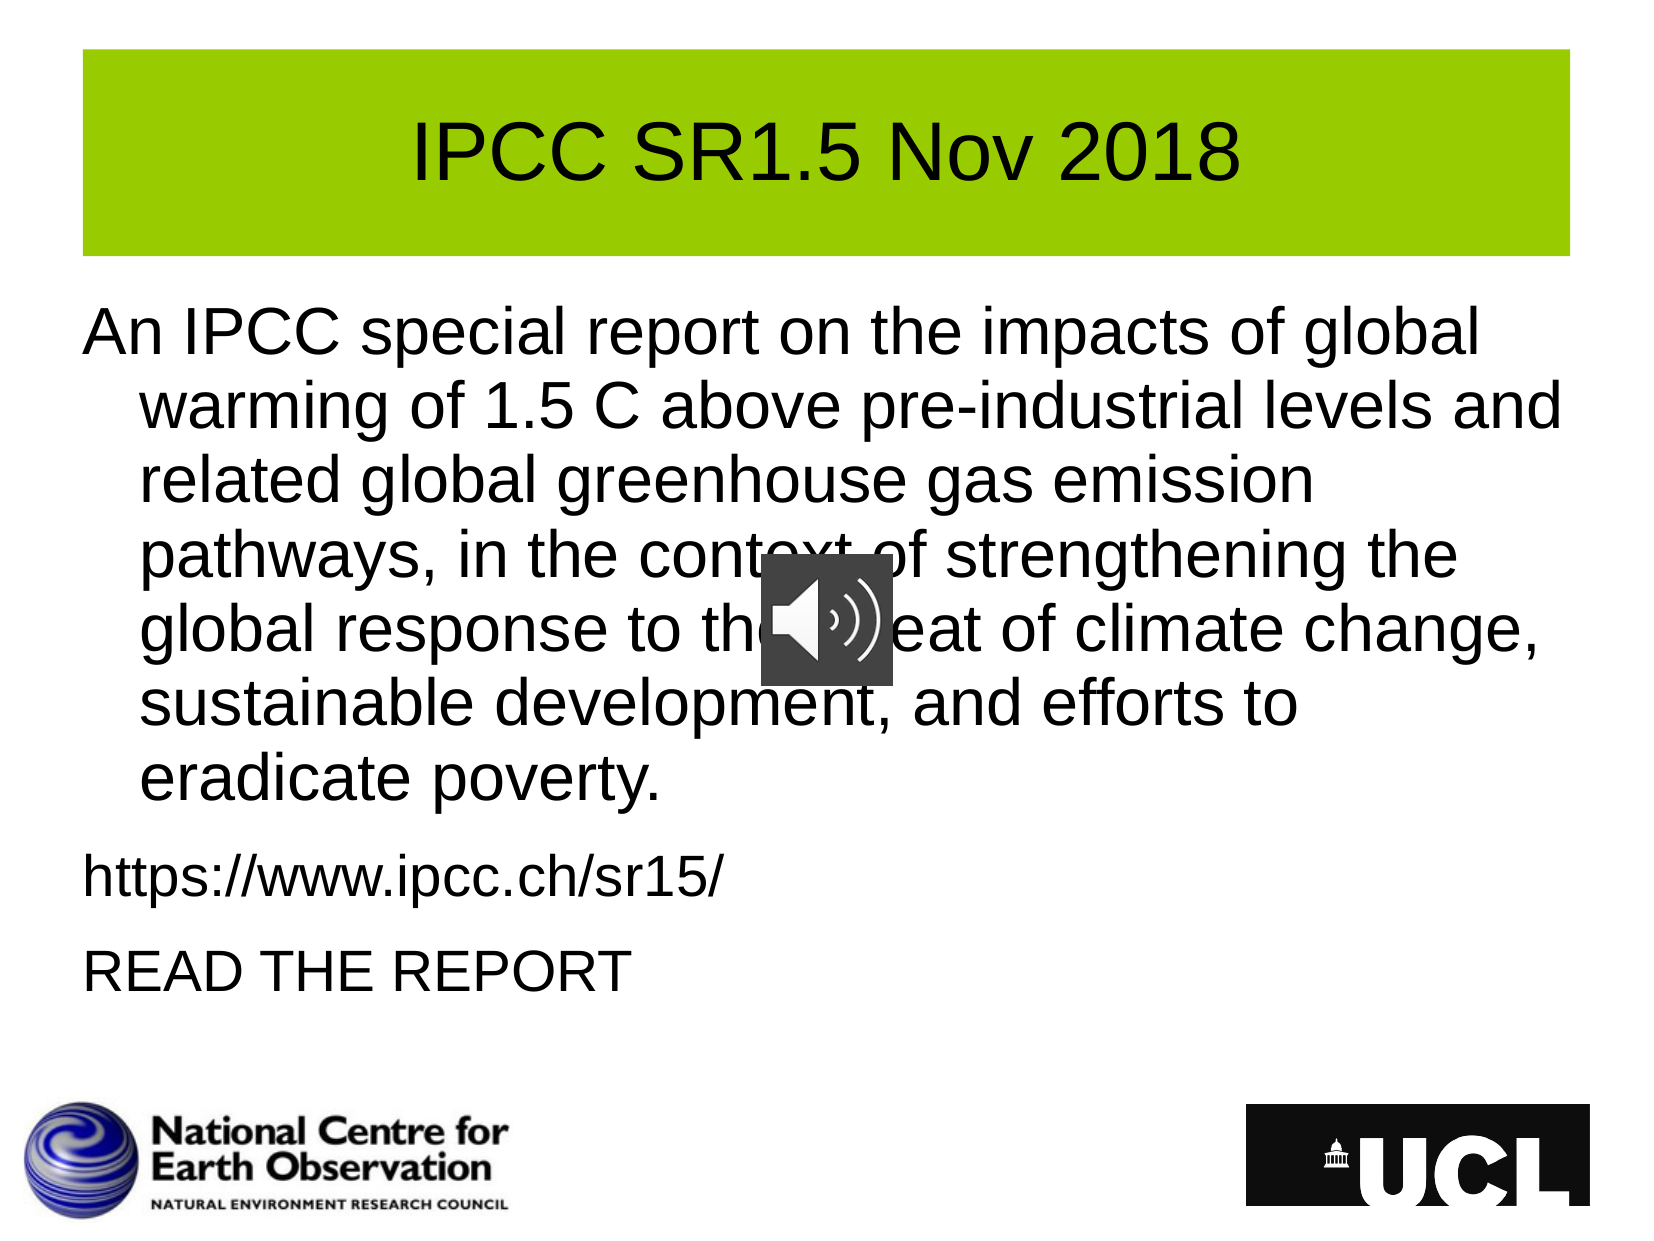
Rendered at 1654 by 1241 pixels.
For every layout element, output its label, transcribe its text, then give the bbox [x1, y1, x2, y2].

list An IPCC special report on the impacts of global warming of 1.5 C above pre-industrial levels and related global greenhouse gas emission pathways, in the context of strengthening the global response to the threat of climate change, sustainable development, and efforts to eradicate poverty. https://www.ipcc.ch/sr15/ READ THE REPORT [82, 289, 1571, 1109]
picture [759, 553, 894, 687]
title IPCC SR1.5 Nov 2018 [82, 49, 1571, 257]
picture [23, 1097, 513, 1223]
picture [1246, 1104, 1590, 1206]
